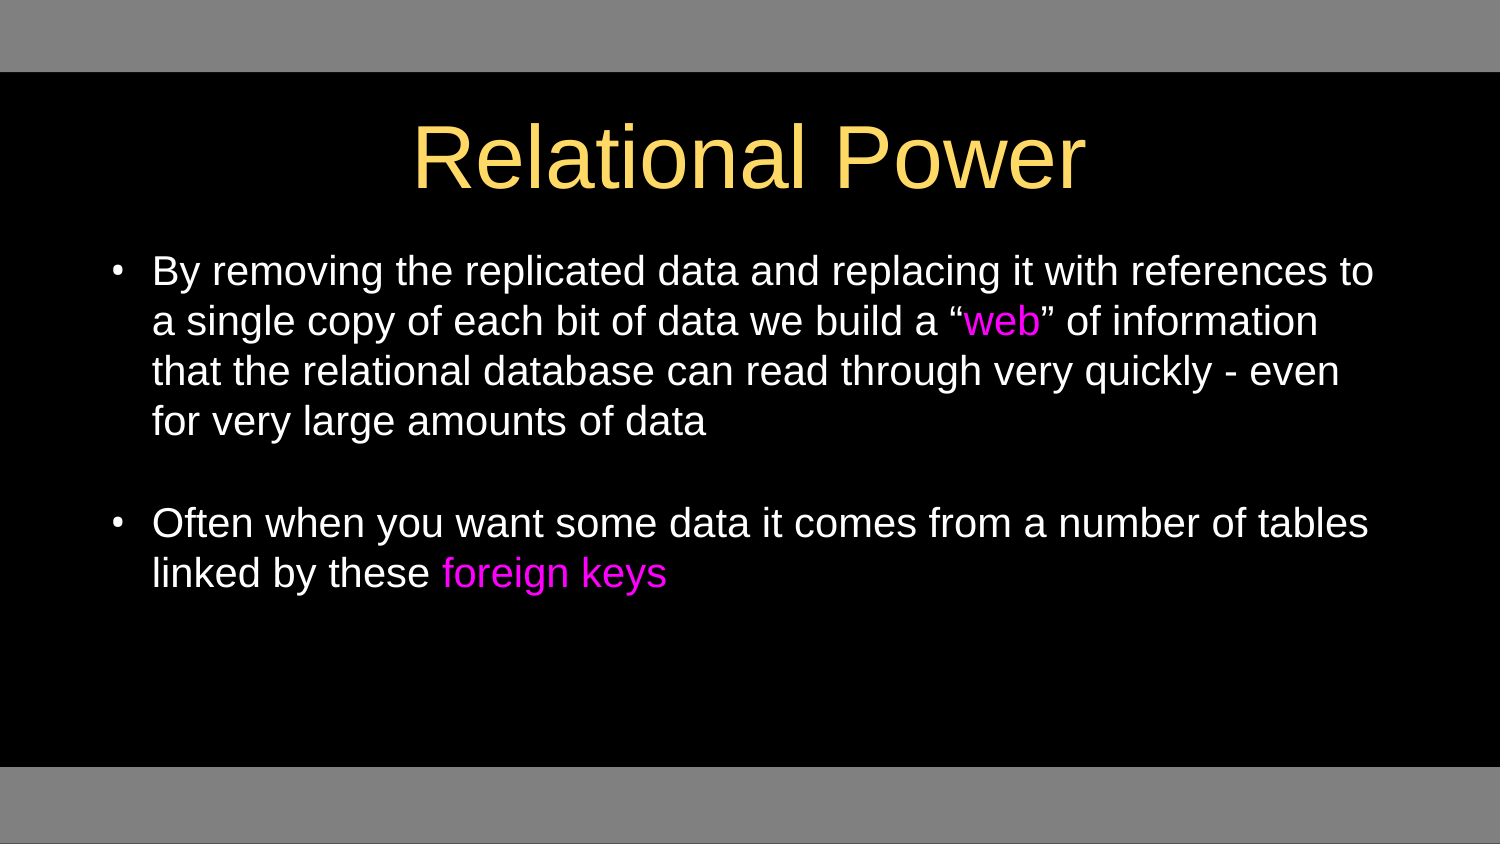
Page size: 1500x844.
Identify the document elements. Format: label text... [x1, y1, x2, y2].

title Relational Power [106, 71, 1393, 235]
list By removing the replicated data and replacing it with references to a single copy of each bit of data we build a “web” of information that the relational database can read through very quickly - even for very large amounts of data Often when you want some data it comes from a number of tables linked by these foreign keys [106, 240, 1393, 767]
